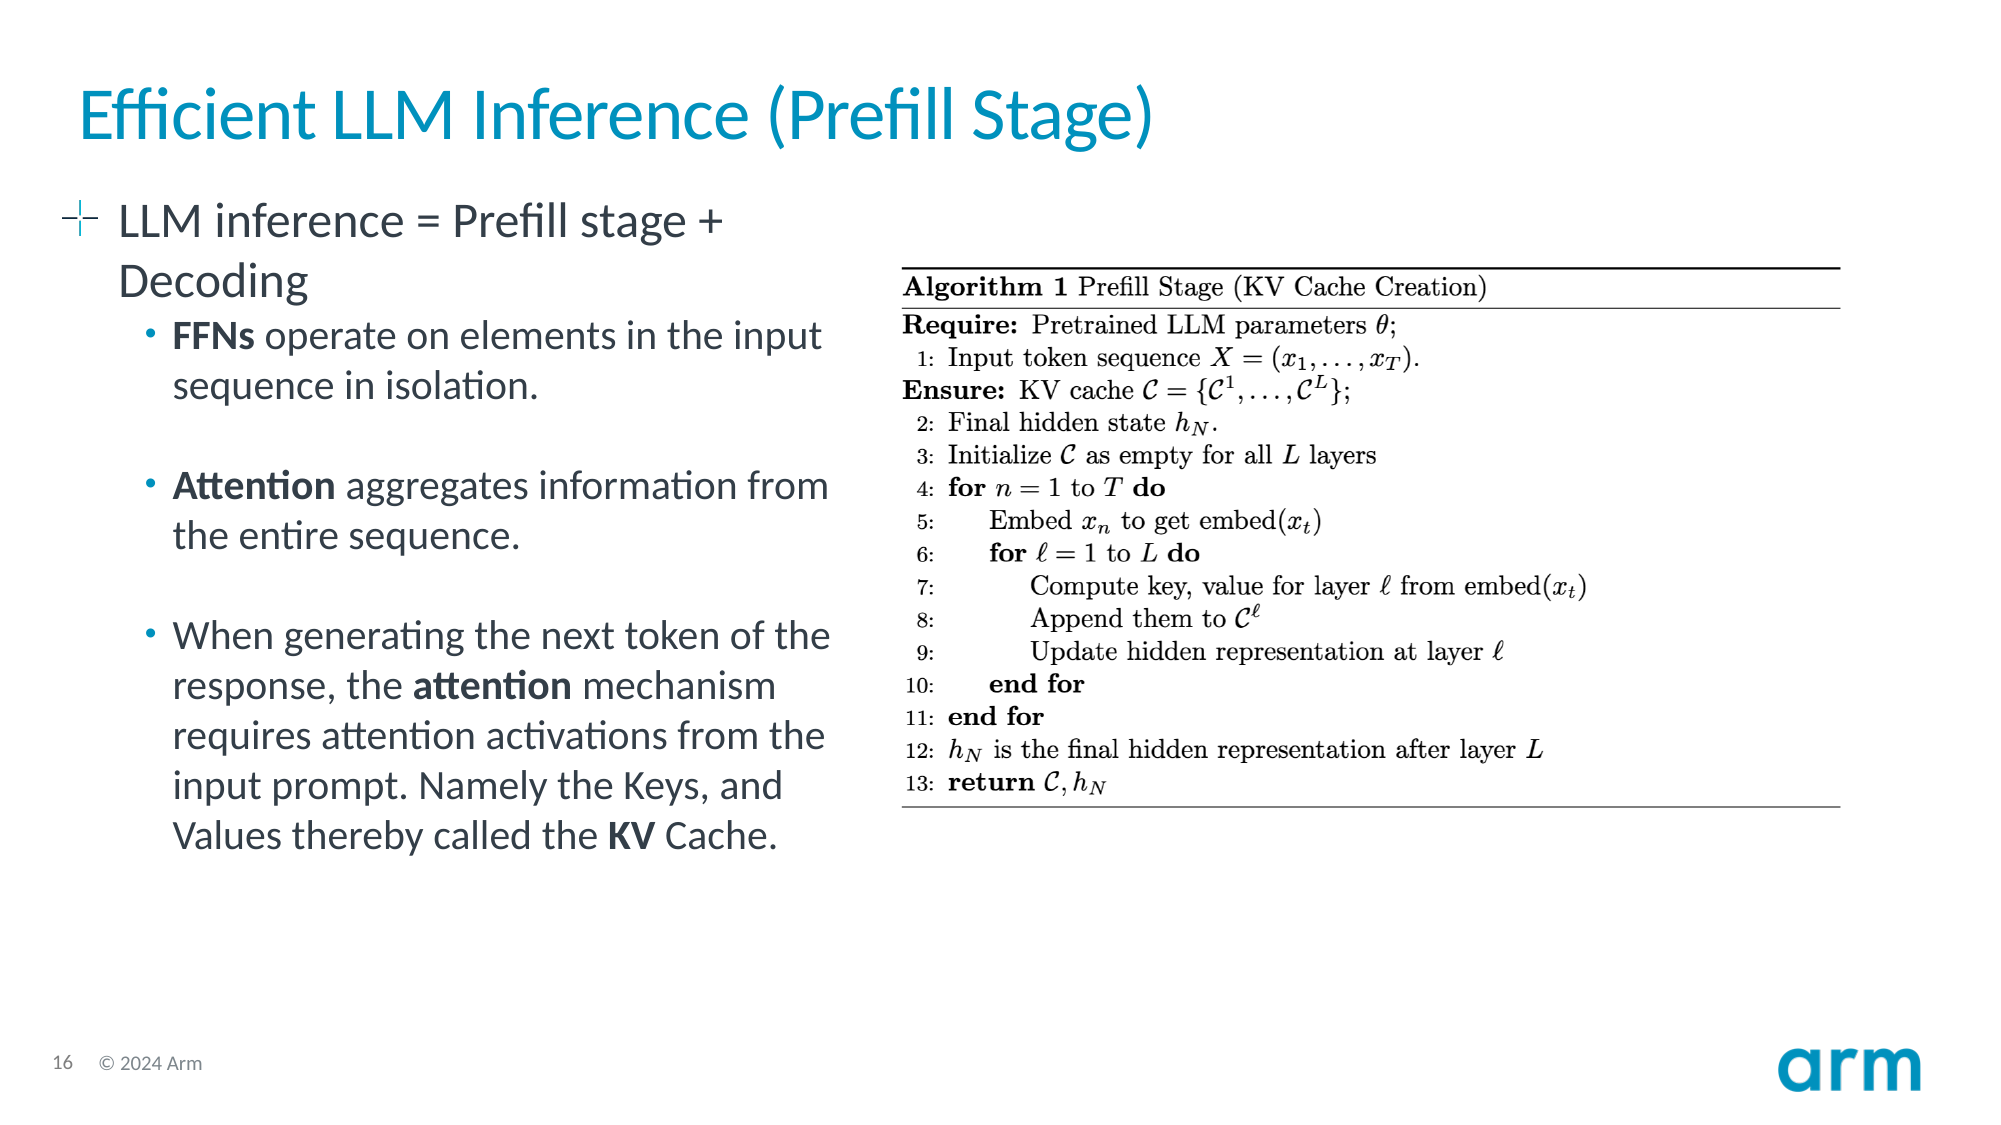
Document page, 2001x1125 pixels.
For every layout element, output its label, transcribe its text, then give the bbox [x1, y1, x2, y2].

title Efficient LLM Inference (Prefill Stage) [78, 78, 1922, 186]
list LLM inference = Prefill stage + Decoding FFNs operate on elements in the input sequence in isolation. Attention aggregates information from the entire sequence. When generating the next token of the response, the attention mechanism requires attention activations from the input prompt. Namely the Keys, and Values thereby called the KV Cache. [62, 187, 835, 1000]
picture [879, 246, 1857, 823]
picture [62, 200, 98, 236]
picture [1777, 1047, 1922, 1093]
